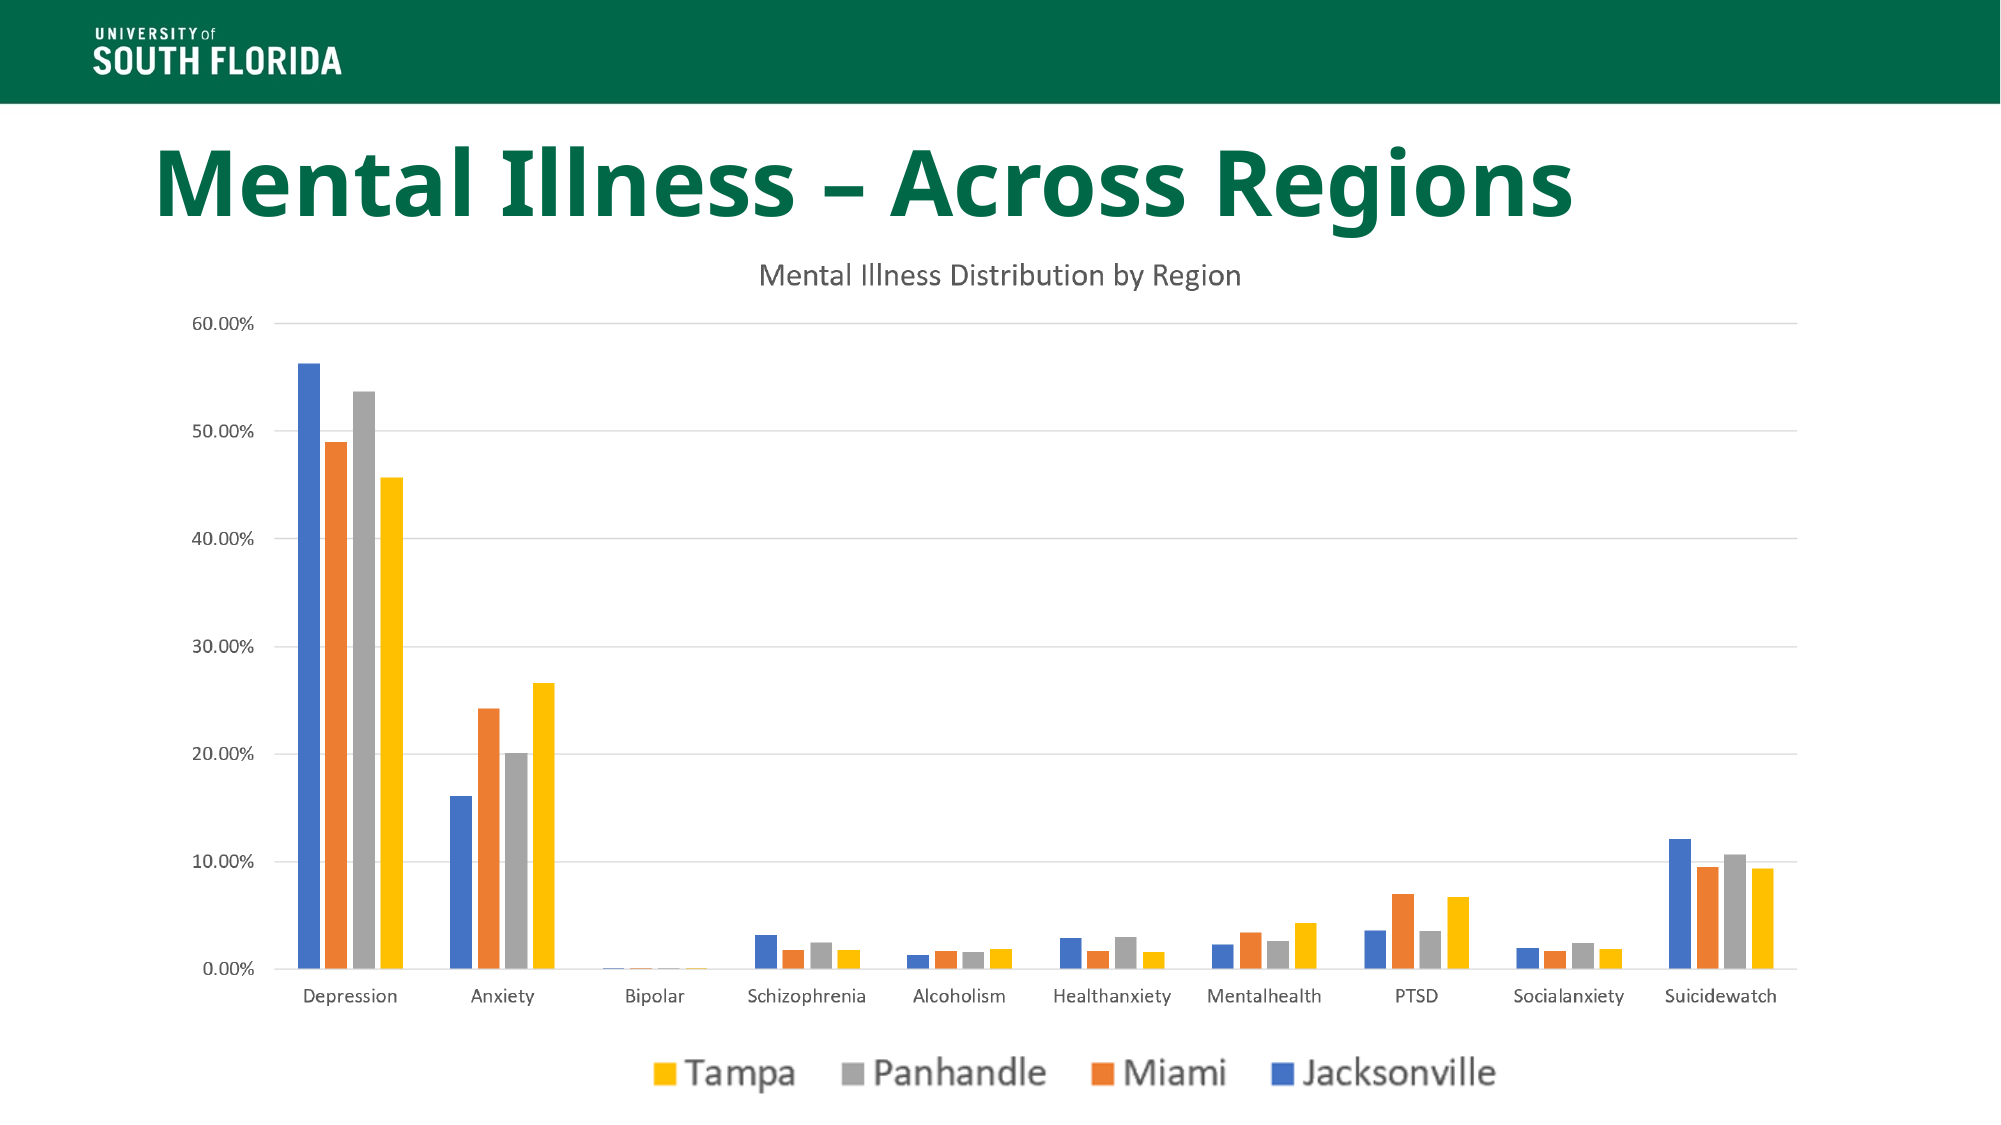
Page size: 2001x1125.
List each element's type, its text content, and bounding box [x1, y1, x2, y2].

title Mental Illness – Across Regions [137, 111, 1863, 263]
picture [0, 0, 2001, 1125]
